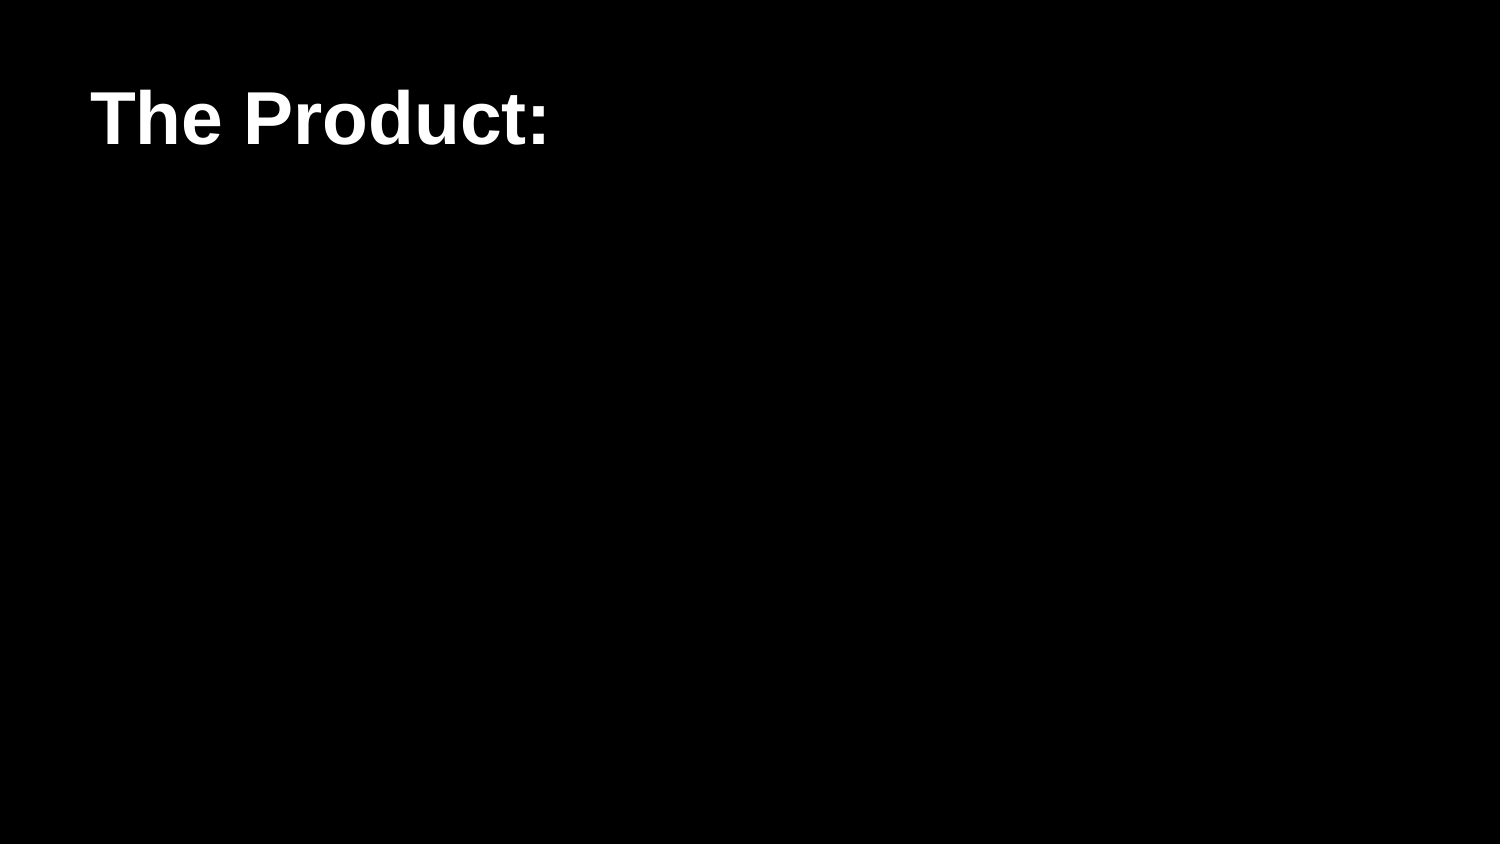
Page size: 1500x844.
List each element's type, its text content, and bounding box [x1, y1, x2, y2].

title The Product: [75, 33, 1425, 175]
